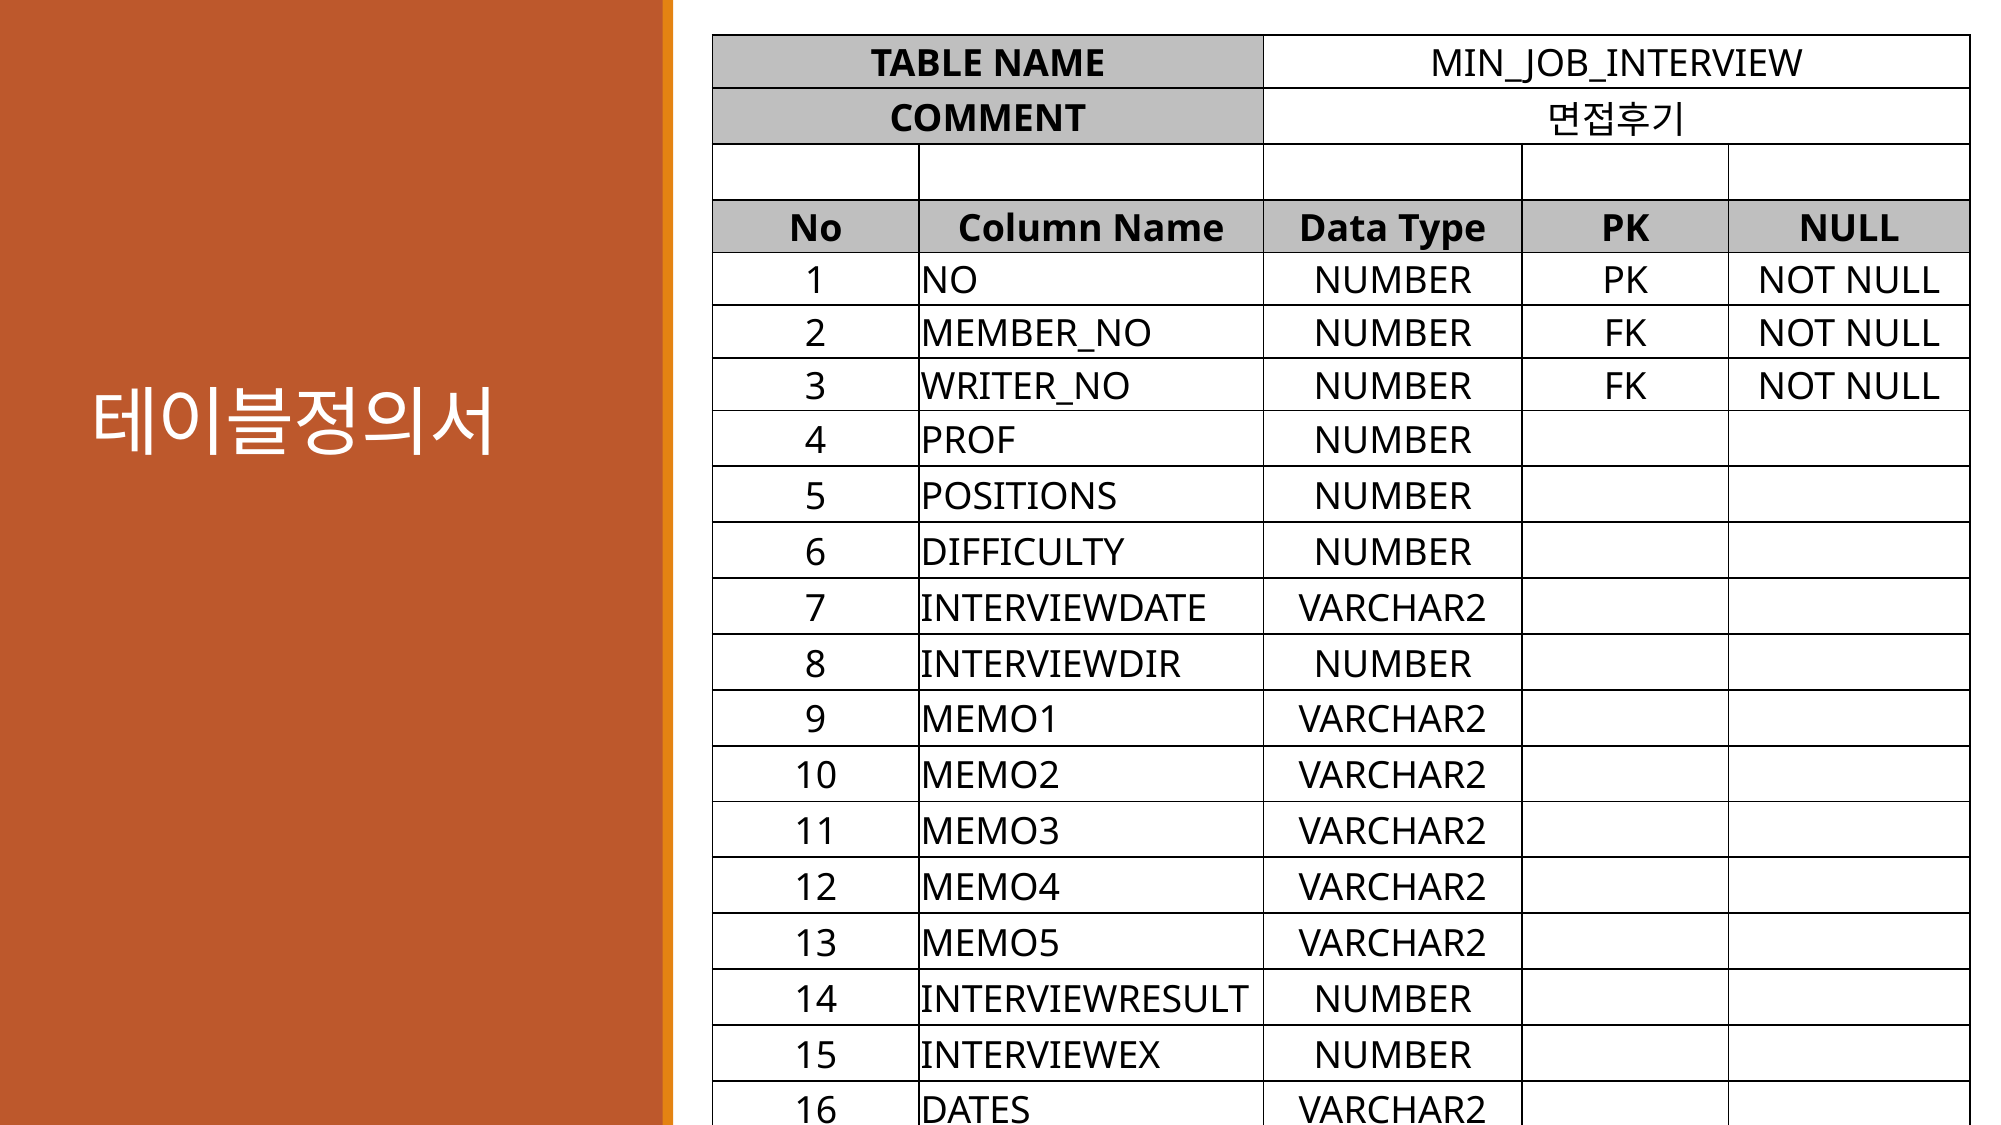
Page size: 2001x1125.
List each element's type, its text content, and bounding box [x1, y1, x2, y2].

table_cell MEMO2 [920, 747, 1263, 801]
table_cell [1729, 411, 1969, 465]
table_cell 면접후기 [1264, 89, 1969, 143]
table_cell 4 [713, 411, 918, 465]
table_cell MEMBER_NO [920, 306, 1263, 357]
table_cell NULL [1729, 201, 1969, 252]
table_cell [1729, 802, 1969, 856]
table_cell Column Name [920, 201, 1263, 252]
table_cell [1523, 747, 1728, 801]
table_cell NUMBER [1264, 411, 1521, 465]
table_cell VARCHAR2 [1264, 747, 1521, 801]
table_cell [1729, 858, 1969, 912]
table_cell 3 [713, 359, 918, 410]
table_cell 7 [713, 579, 918, 633]
table_cell NUMBER [1264, 306, 1521, 357]
table_cell [1523, 411, 1728, 465]
table_cell Data Type [1264, 201, 1521, 252]
table_cell COMMENT [713, 89, 1263, 143]
table_cell VARCHAR2 [1264, 691, 1521, 745]
table_cell [1523, 635, 1728, 689]
title 테이블정의서 [75, 97, 600, 473]
table_cell [1523, 970, 1728, 1024]
table_cell POSITIONS [920, 467, 1263, 521]
table_cell 16 [713, 1082, 918, 1125]
table_cell [1523, 1082, 1728, 1125]
table_cell NUMBER [1264, 523, 1521, 577]
table_cell NOT NULL [1729, 253, 1969, 304]
table_cell [1729, 1026, 1969, 1080]
table_cell [1729, 467, 1969, 521]
table_cell [920, 145, 1263, 199]
table_cell FK [1523, 306, 1728, 357]
table_cell [1729, 145, 1969, 199]
table_cell MEMO5 [920, 914, 1263, 968]
table_cell MEMO4 [920, 858, 1263, 912]
table_cell FK [1523, 359, 1728, 410]
table_cell [1523, 467, 1728, 521]
table_cell 6 [713, 523, 918, 577]
table_cell VARCHAR2 [1264, 858, 1521, 912]
table_cell 10 [713, 747, 918, 801]
table_cell [1523, 691, 1728, 745]
table_cell PK [1523, 201, 1728, 252]
table_cell VARCHAR2 [1264, 802, 1521, 856]
table_cell 15 [713, 1026, 918, 1080]
table_cell 13 [713, 914, 918, 968]
table_cell NUMBER [1264, 970, 1521, 1024]
table_cell [1523, 145, 1728, 199]
table_cell [1523, 914, 1728, 968]
table_cell [1523, 1026, 1728, 1080]
table_cell [1523, 523, 1728, 577]
table_cell INTERVIEWDATE [920, 579, 1263, 633]
table_cell INTERVIEWEX [920, 1026, 1263, 1080]
table_cell WRITER_NO [920, 359, 1263, 410]
table_cell 9 [713, 691, 918, 745]
table_header MIN_JOB_INTERVIEW [1264, 36, 1969, 87]
table_cell [1729, 914, 1969, 968]
table_cell [1729, 691, 1969, 745]
table_cell NUMBER [1264, 253, 1521, 304]
table_cell [1729, 1082, 1969, 1125]
table_cell 12 [713, 858, 918, 912]
table_cell NUMBER [1264, 359, 1521, 410]
table_cell [1729, 579, 1969, 633]
table_cell 1 [713, 253, 918, 304]
table_cell NOT NULL [1729, 306, 1969, 357]
table_cell INTERVIEWRESULT [920, 970, 1263, 1024]
table_cell [1729, 970, 1969, 1024]
table_cell 11 [713, 802, 918, 856]
table_cell NO [920, 253, 1263, 304]
table_cell 5 [713, 467, 918, 521]
table_cell MEMO3 [920, 802, 1263, 856]
table_cell [1523, 579, 1728, 633]
table_cell NOT NULL [1729, 359, 1969, 410]
table_cell No [713, 201, 918, 252]
table_cell [713, 145, 918, 199]
table_cell 8 [713, 635, 918, 689]
table_cell DATES [920, 1082, 1263, 1125]
table_cell [1729, 635, 1969, 689]
table_cell NUMBER [1264, 635, 1521, 689]
table_cell VARCHAR2 [1264, 579, 1521, 633]
table_cell [1264, 145, 1521, 199]
table_cell [1729, 747, 1969, 801]
table_cell [1729, 523, 1969, 577]
table_cell [1523, 858, 1728, 912]
table_cell 2 [713, 306, 918, 357]
table_cell DIFFICULTY [920, 523, 1263, 577]
table_cell VARCHAR2 [1264, 1082, 1521, 1125]
table_cell PROF [920, 411, 1263, 465]
table_cell INTERVIEWDIR [920, 635, 1263, 689]
table_cell MEMO1 [920, 691, 1263, 745]
table_header TABLE NAME [713, 36, 1263, 87]
table_cell [1523, 802, 1728, 856]
table_cell 14 [713, 970, 918, 1024]
table_cell PK [1523, 253, 1728, 304]
table_cell NUMBER [1264, 1026, 1521, 1080]
table_cell NUMBER [1264, 467, 1521, 521]
table_cell VARCHAR2 [1264, 914, 1521, 968]
